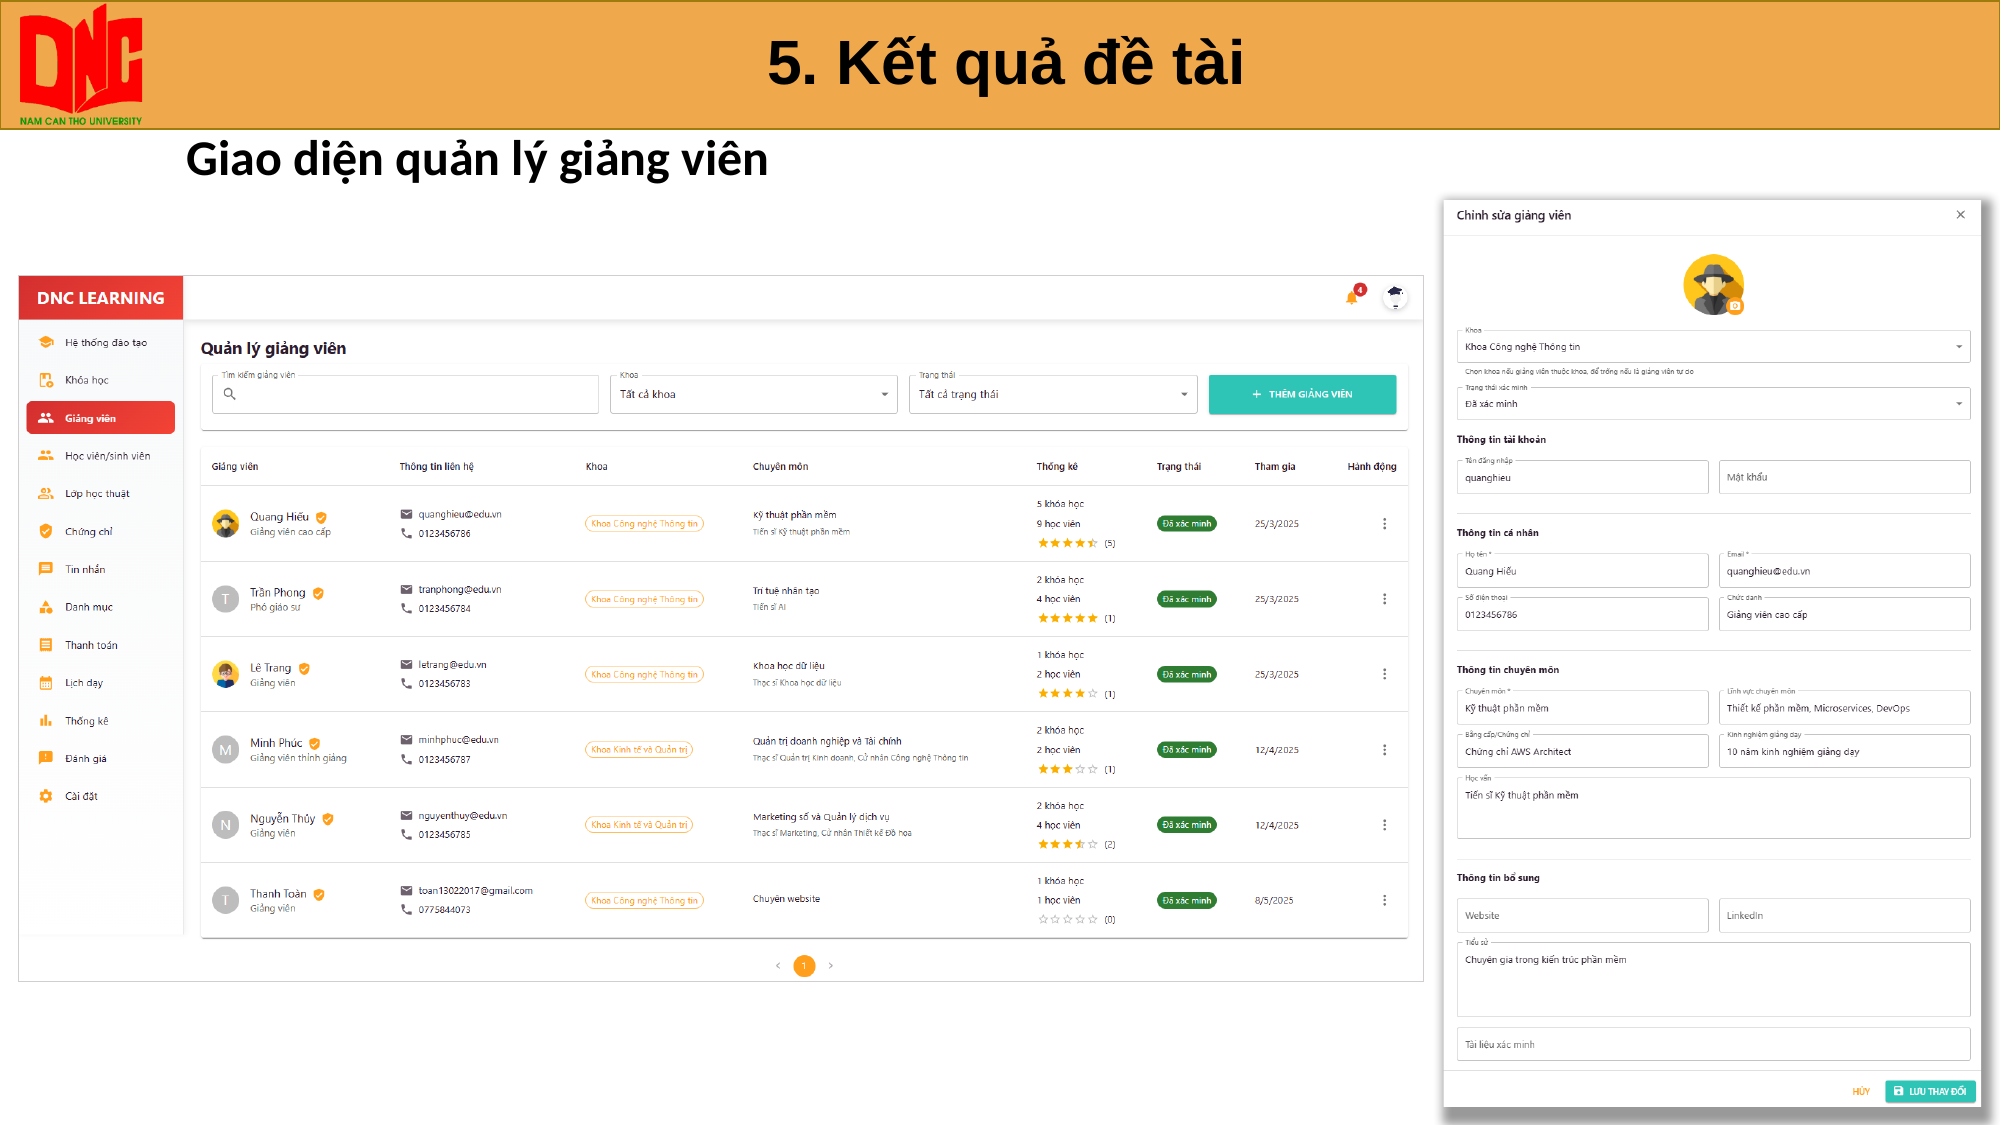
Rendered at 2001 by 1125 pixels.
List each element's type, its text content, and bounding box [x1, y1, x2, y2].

picture [18, 275, 1424, 982]
title 5. Kết quả đề tài [144, 0, 1869, 125]
picture [1443, 200, 1982, 1107]
text_box [0, 0, 144, 130]
text_box [1869, 0, 2000, 130]
list Giao diện quản lý giảng viên [113, 125, 1900, 1096]
picture [18, 1, 143, 125]
